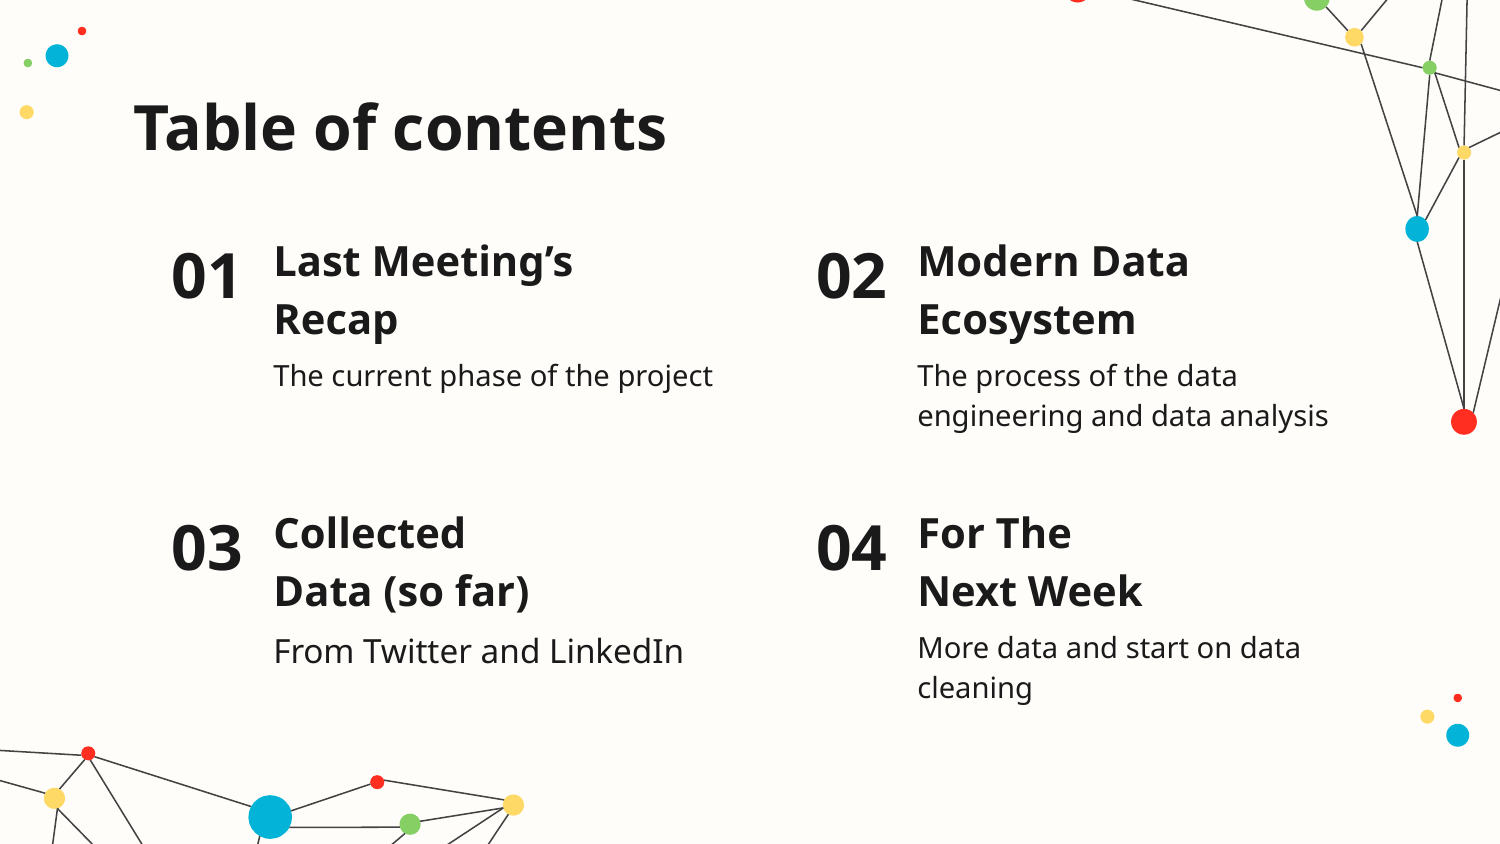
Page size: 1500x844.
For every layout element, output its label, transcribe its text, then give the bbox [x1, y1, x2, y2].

title 03 [124, 481, 258, 610]
title 04 [768, 481, 903, 610]
subtitle From Twitter and LinkedIn [258, 630, 732, 704]
subtitle The process of the data engineering and data analysis [902, 337, 1376, 432]
title Table of contents [118, 72, 1382, 167]
title 02 [768, 209, 903, 338]
title 01 [124, 209, 258, 338]
subtitle More data and start on data cleaning [902, 609, 1376, 704]
subtitle For The Next Week [903, 481, 1376, 609]
subtitle Modern Data Ecosystem [903, 209, 1376, 337]
subtitle Collected Data (so far) [258, 481, 732, 630]
subtitle The current phase of the project [258, 337, 732, 432]
subtitle Last Meeting’s Recap [258, 209, 732, 337]
